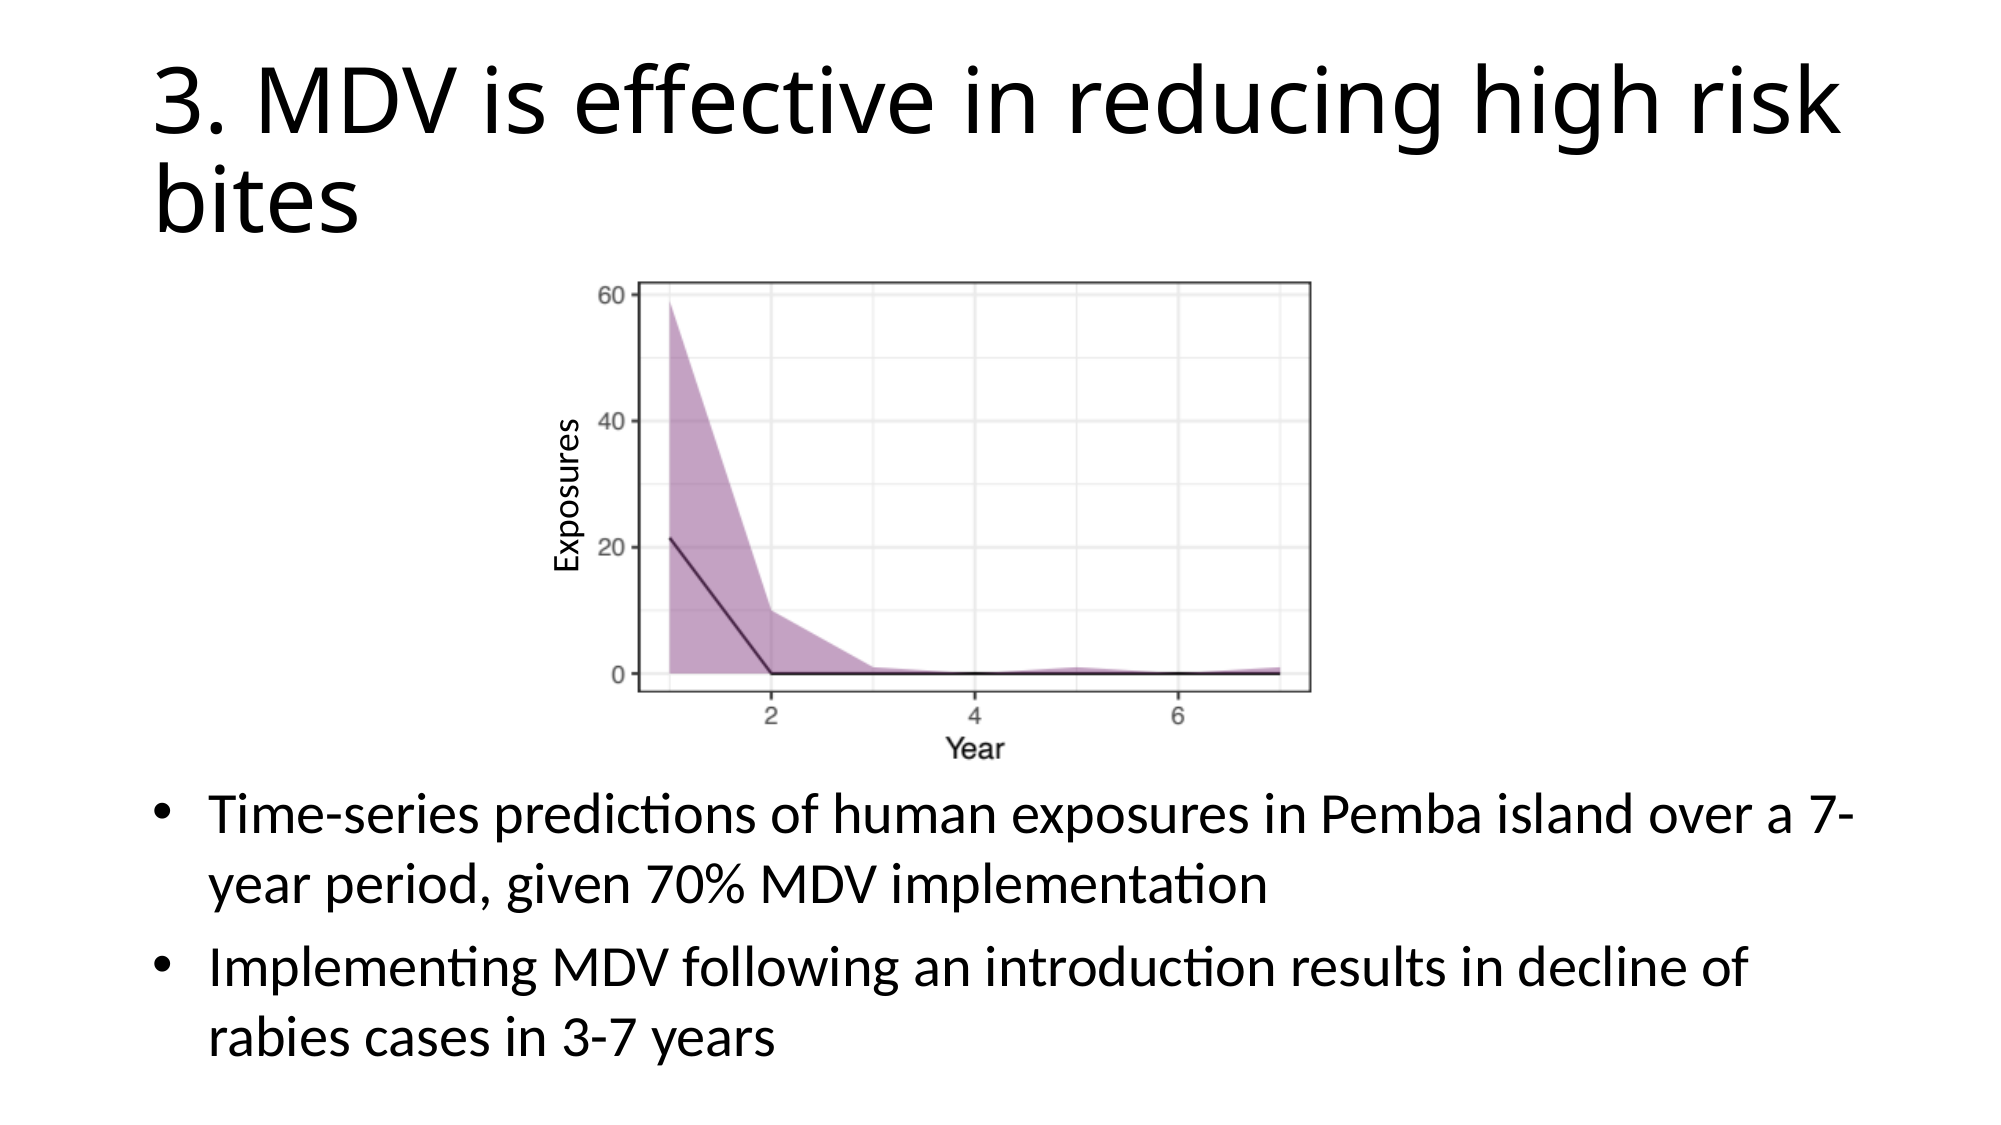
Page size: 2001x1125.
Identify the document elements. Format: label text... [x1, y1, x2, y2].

text_box Time-series predictions of human exposures in Pemba island over a 7-year period, given 70% MDV implementation Implementing MDV following an introduction results in decline of rabies cases in 3-7 years [137, 768, 1909, 1076]
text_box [533, 277, 1337, 767]
title 3. MDV is effective in reducing high risk bites [137, 59, 1863, 246]
